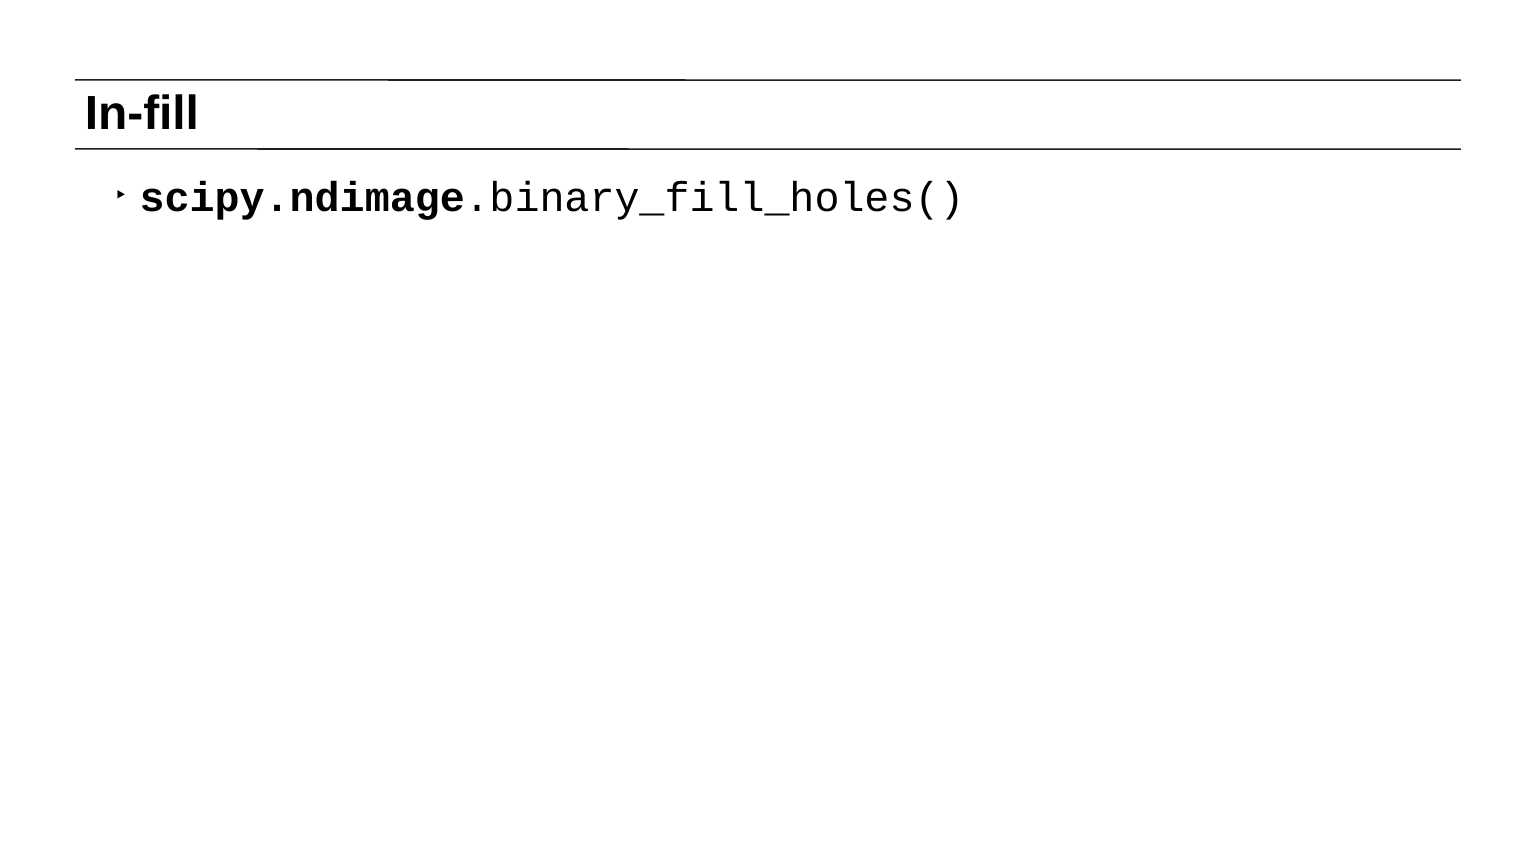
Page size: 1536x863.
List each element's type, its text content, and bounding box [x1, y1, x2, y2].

list scipy.ndimage.binary_fill_holes() [76, 160, 1460, 823]
title In-fill [76, 82, 1369, 160]
